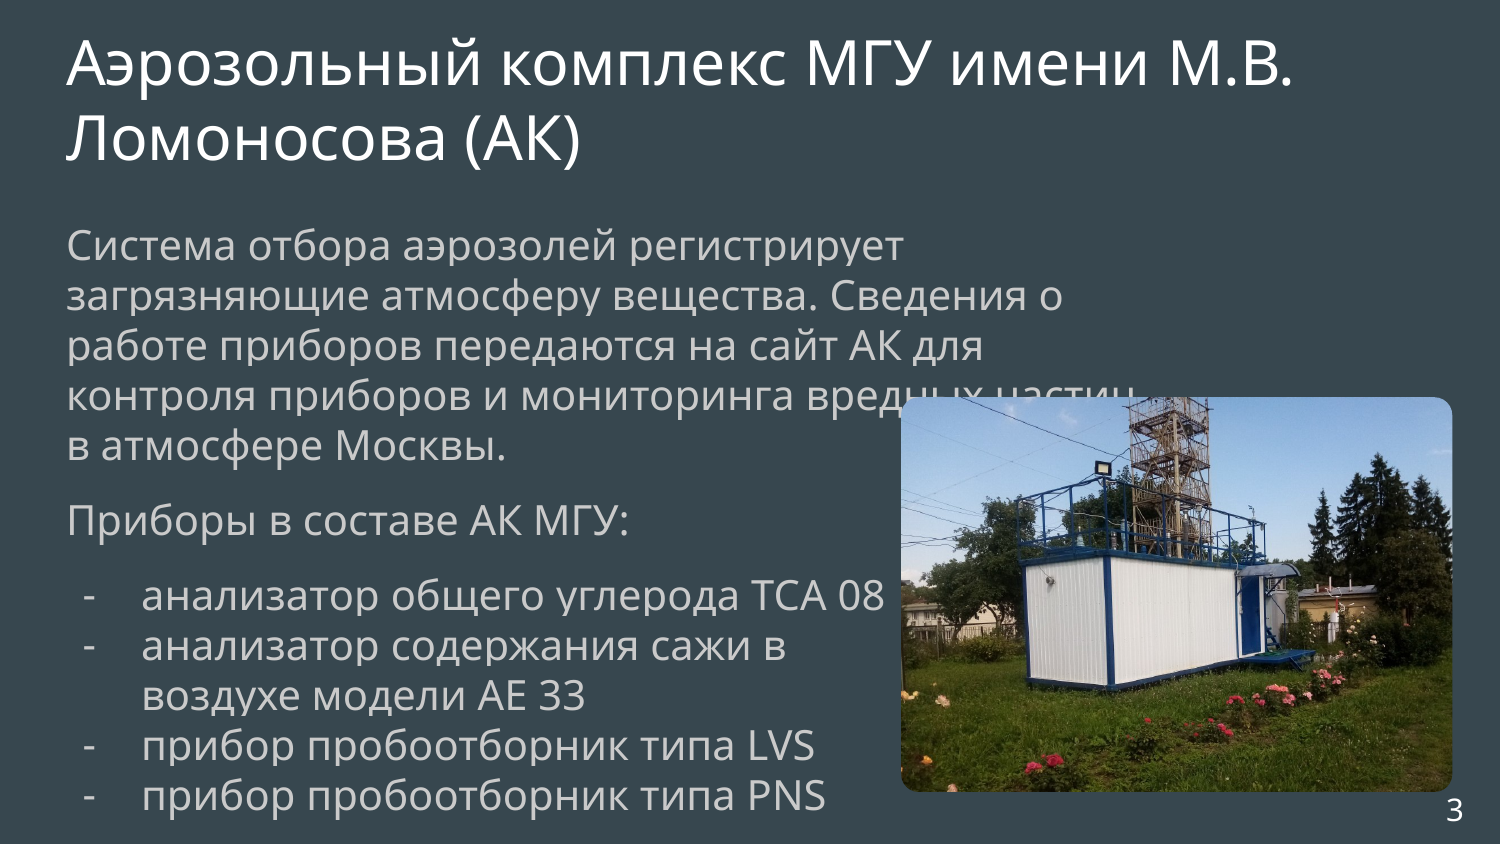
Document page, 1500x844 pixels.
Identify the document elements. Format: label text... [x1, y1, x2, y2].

title Аэрозольный комплекс МГУ имени М.В. Ломоносова (АК) [51, 64, 1420, 188]
slide_number ‹#› [1410, 779, 1500, 844]
picture [900, 396, 1453, 793]
list Система отбора аэрозолей регистрирует загрязняющие атмосферу вещества. Сведения о работе приборов передаются на сайт АК для контроля приборов и мониторинга вредных частиц в атмосфере Москвы. Приборы в составе АК МГУ: анализатор общего углерода TCA 08 анализатор содержания сажи в воздухе модели АЕ 33 прибор пробоотборник типа LVS прибор пробоотборник типа PNS [51, 203, 1171, 780]
